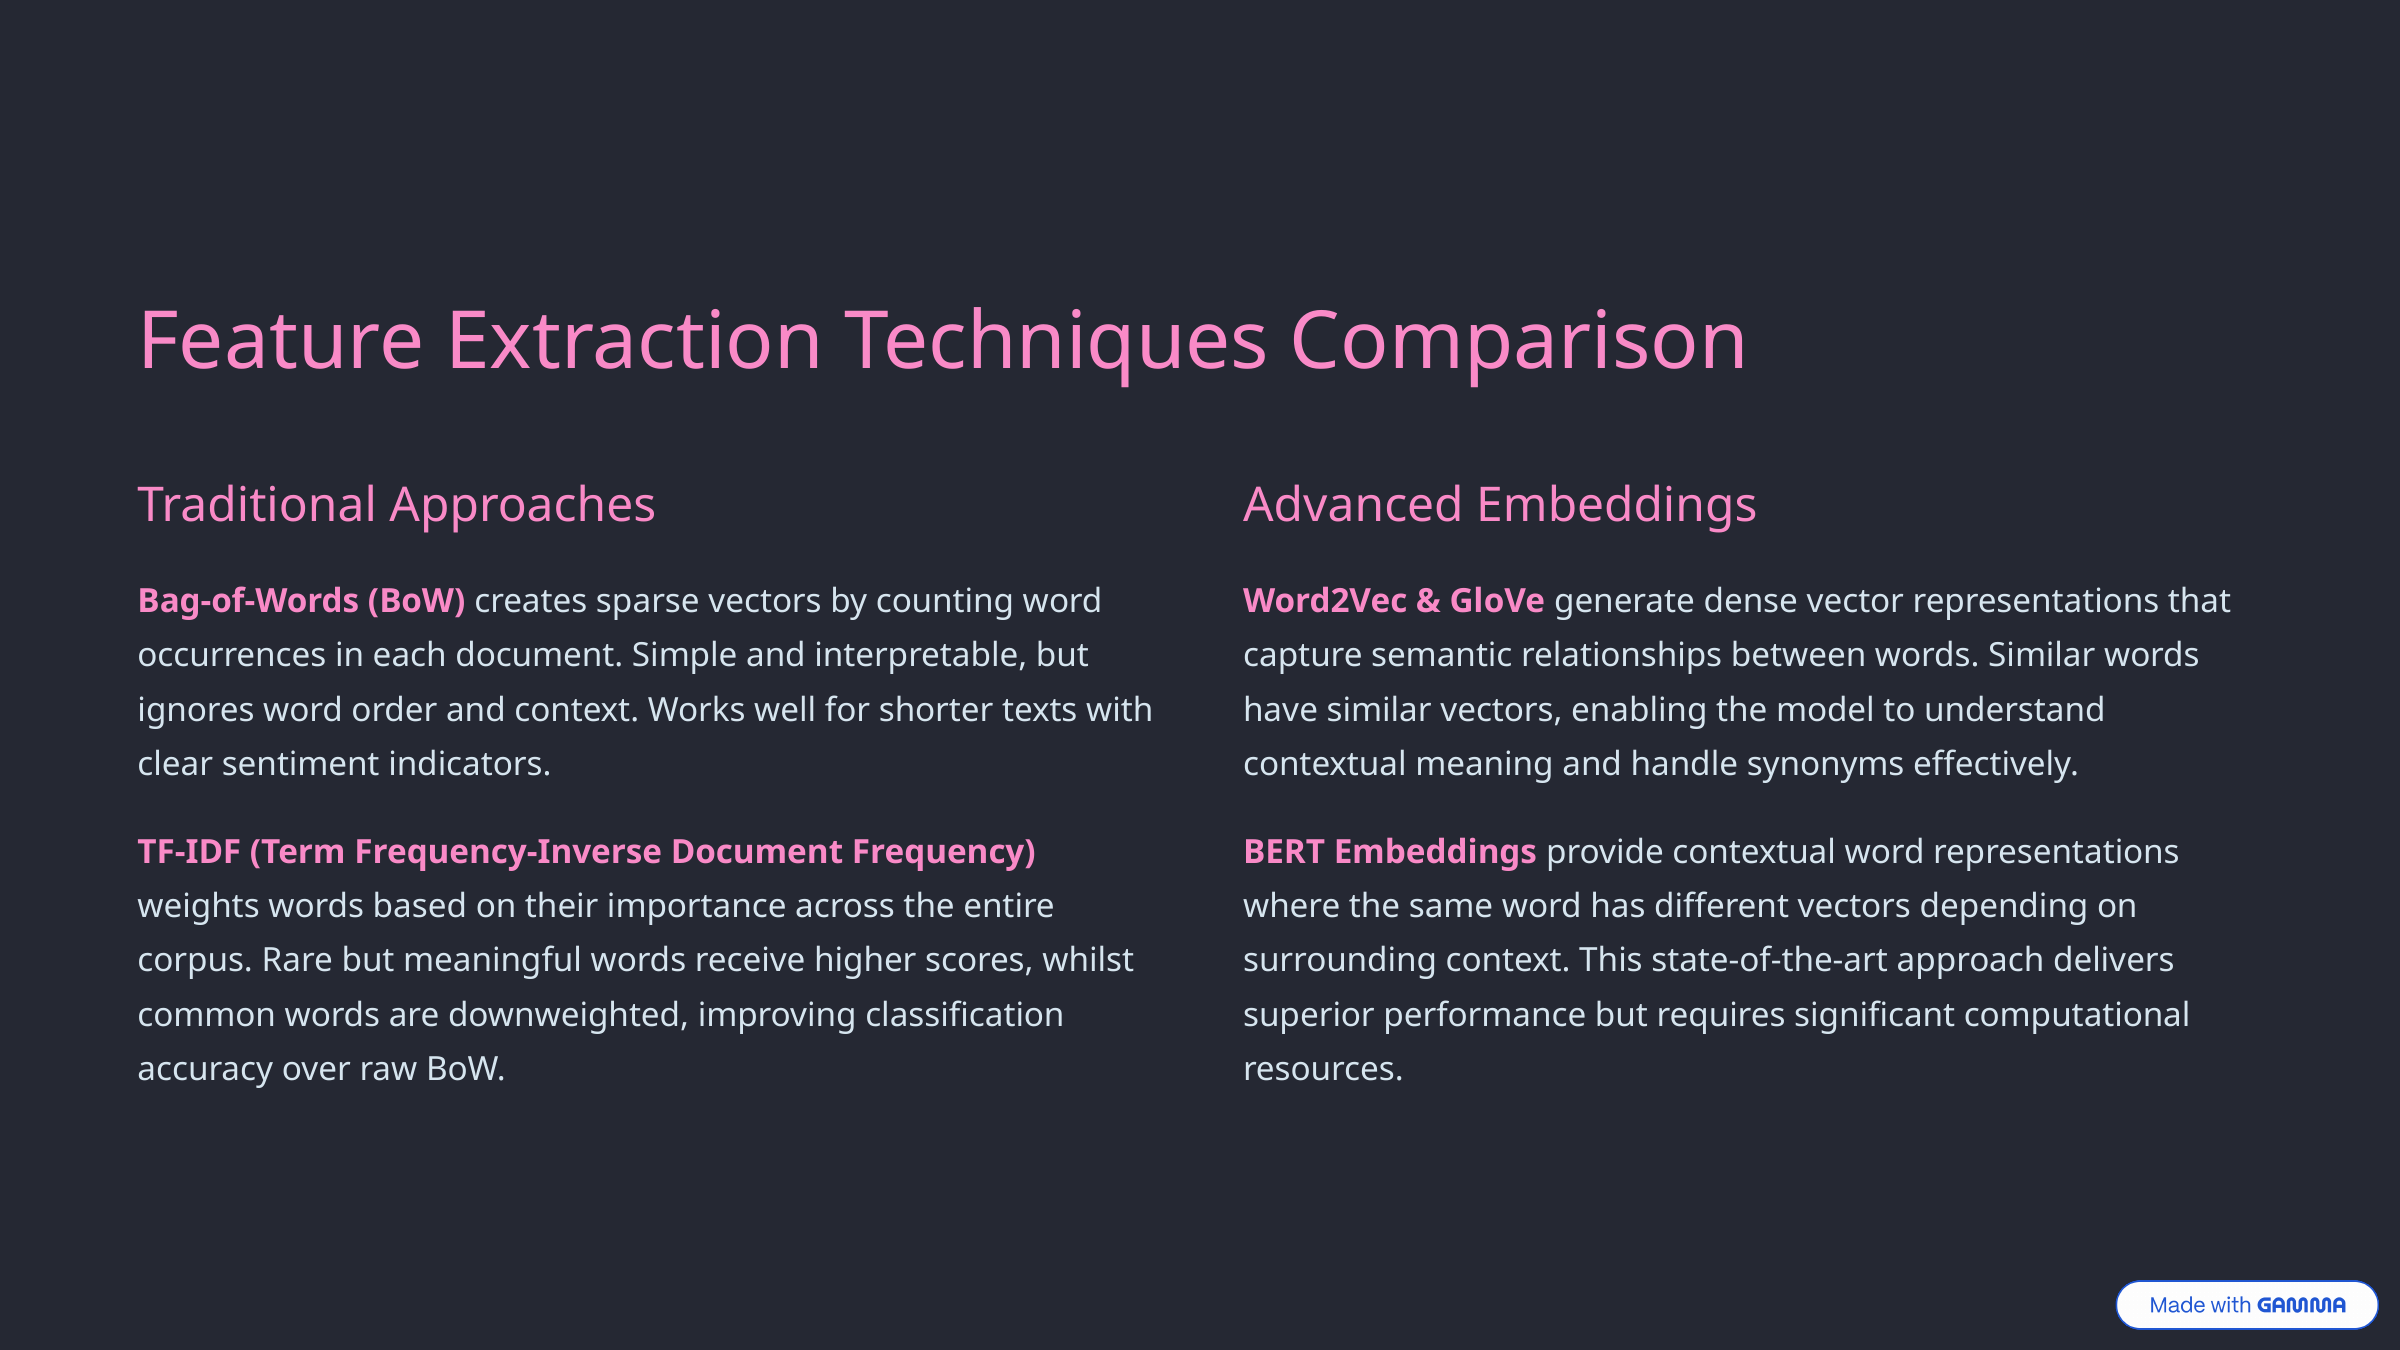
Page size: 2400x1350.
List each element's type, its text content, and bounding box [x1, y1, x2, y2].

text_box Traditional Approaches [137, 470, 664, 531]
text_box TF-IDF (Term Frequency-Inverse Document Frequency) weights words based on their importance across the entire corpus. Rare but meaningful words receive higher scores, whilst common words are downweighted, improving classification accuracy over raw BoW. [137, 815, 1159, 1036]
text_box Feature Extraction Techniques Comparison [137, 283, 1768, 385]
text_box Word2Vec & GloVe generate dense vector representations that capture semantic relationships between words. Similar words have similar vectors, enabling the model to understand contextual meaning and handle synonyms effectively. [1243, 565, 2264, 786]
picture [2106, 1271, 2389, 1339]
text_box Advanced Embeddings [1243, 470, 1753, 531]
text_box Bag-of-Words (BoW) creates sparse vectors by counting word occurrences in each document. Simple and interpretable, but ignores word order and context. Works well for shorter texts with clear sentiment indicators. [137, 565, 1159, 786]
text_box BERT Embeddings provide contextual word representations where the same word has different vectors depending on surrounding context. This state-of-the-art approach delivers superior performance but requires significant computational resources. [1243, 815, 2264, 1036]
